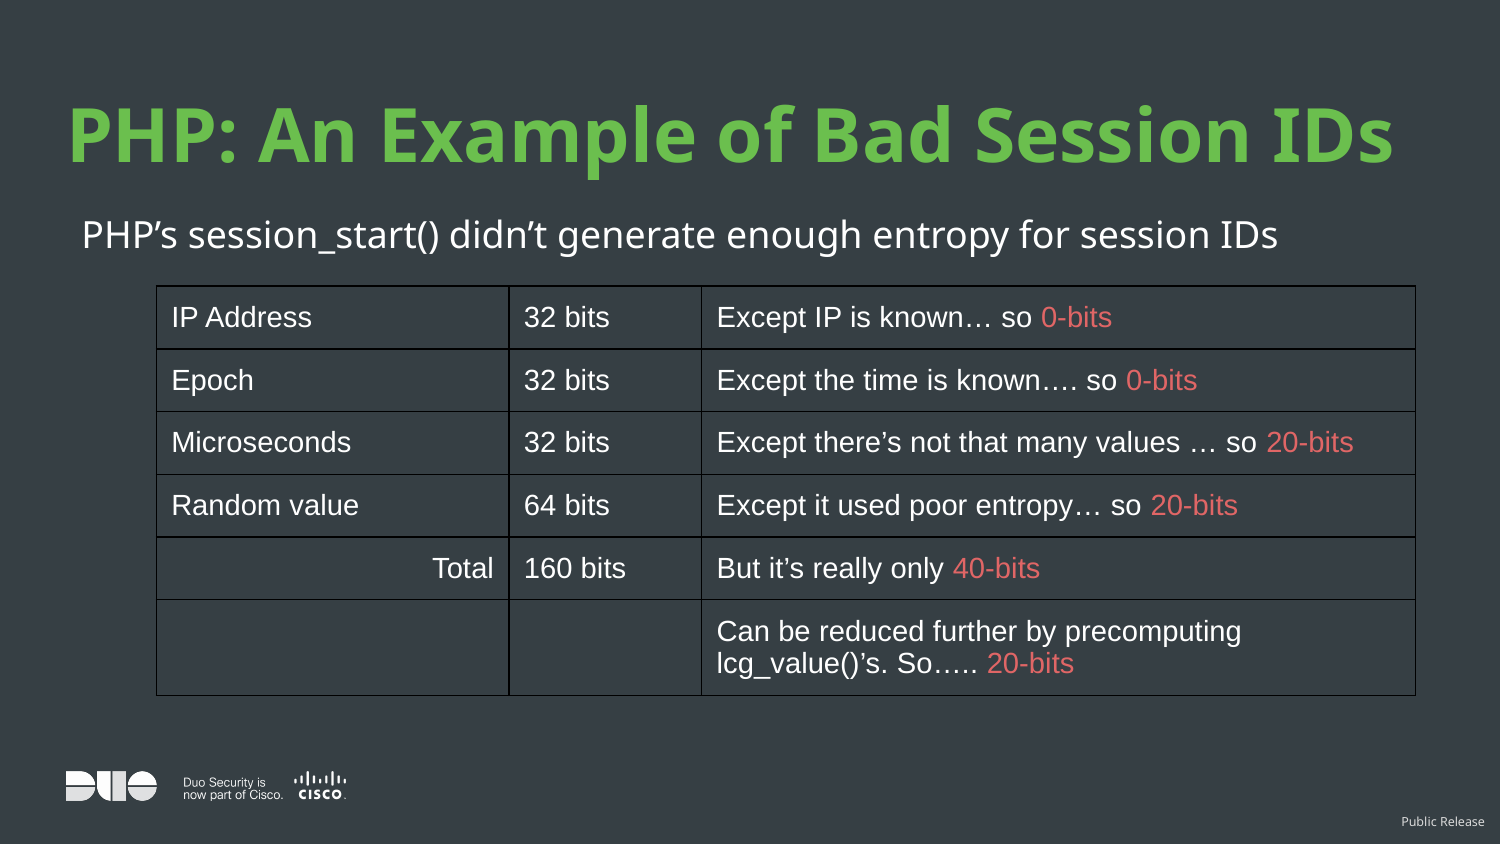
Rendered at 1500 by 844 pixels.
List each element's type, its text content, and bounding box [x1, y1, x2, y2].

table_cell 160 bits [510, 538, 701, 599]
table_header Except IP is known… so 0-bits [702, 287, 1415, 348]
picture [66, 771, 157, 801]
table_cell 32 bits [510, 350, 701, 411]
table_cell Except there’s not that many values … so 20-bits [702, 412, 1415, 474]
table_cell Except the time is known…. so 0-bits [702, 350, 1415, 411]
title PHP: An Example of Bad Session IDs [51, 72, 1449, 719]
table_cell Can be reduced further by precomputing lcg_value()’s. So….. 20-bits [702, 600, 1415, 695]
table_header IP Address [157, 287, 508, 348]
table_cell 64 bits [510, 475, 701, 536]
table_cell But it’s really only 40-bits [702, 538, 1415, 599]
picture [184, 771, 346, 801]
table_cell Microseconds [157, 412, 508, 474]
table_cell [510, 600, 701, 695]
table_cell Epoch [157, 350, 508, 411]
table_header 32 bits [510, 287, 701, 348]
table_cell Random value [157, 475, 508, 536]
table_cell [157, 600, 508, 695]
table_cell 32 bits [510, 412, 701, 474]
table_cell Total [157, 538, 508, 599]
list PHP’s session_start() didn’t generate enough entropy for session IDs [66, 189, 1465, 750]
table_cell Except it used poor entropy… so 20-bits [702, 475, 1415, 536]
